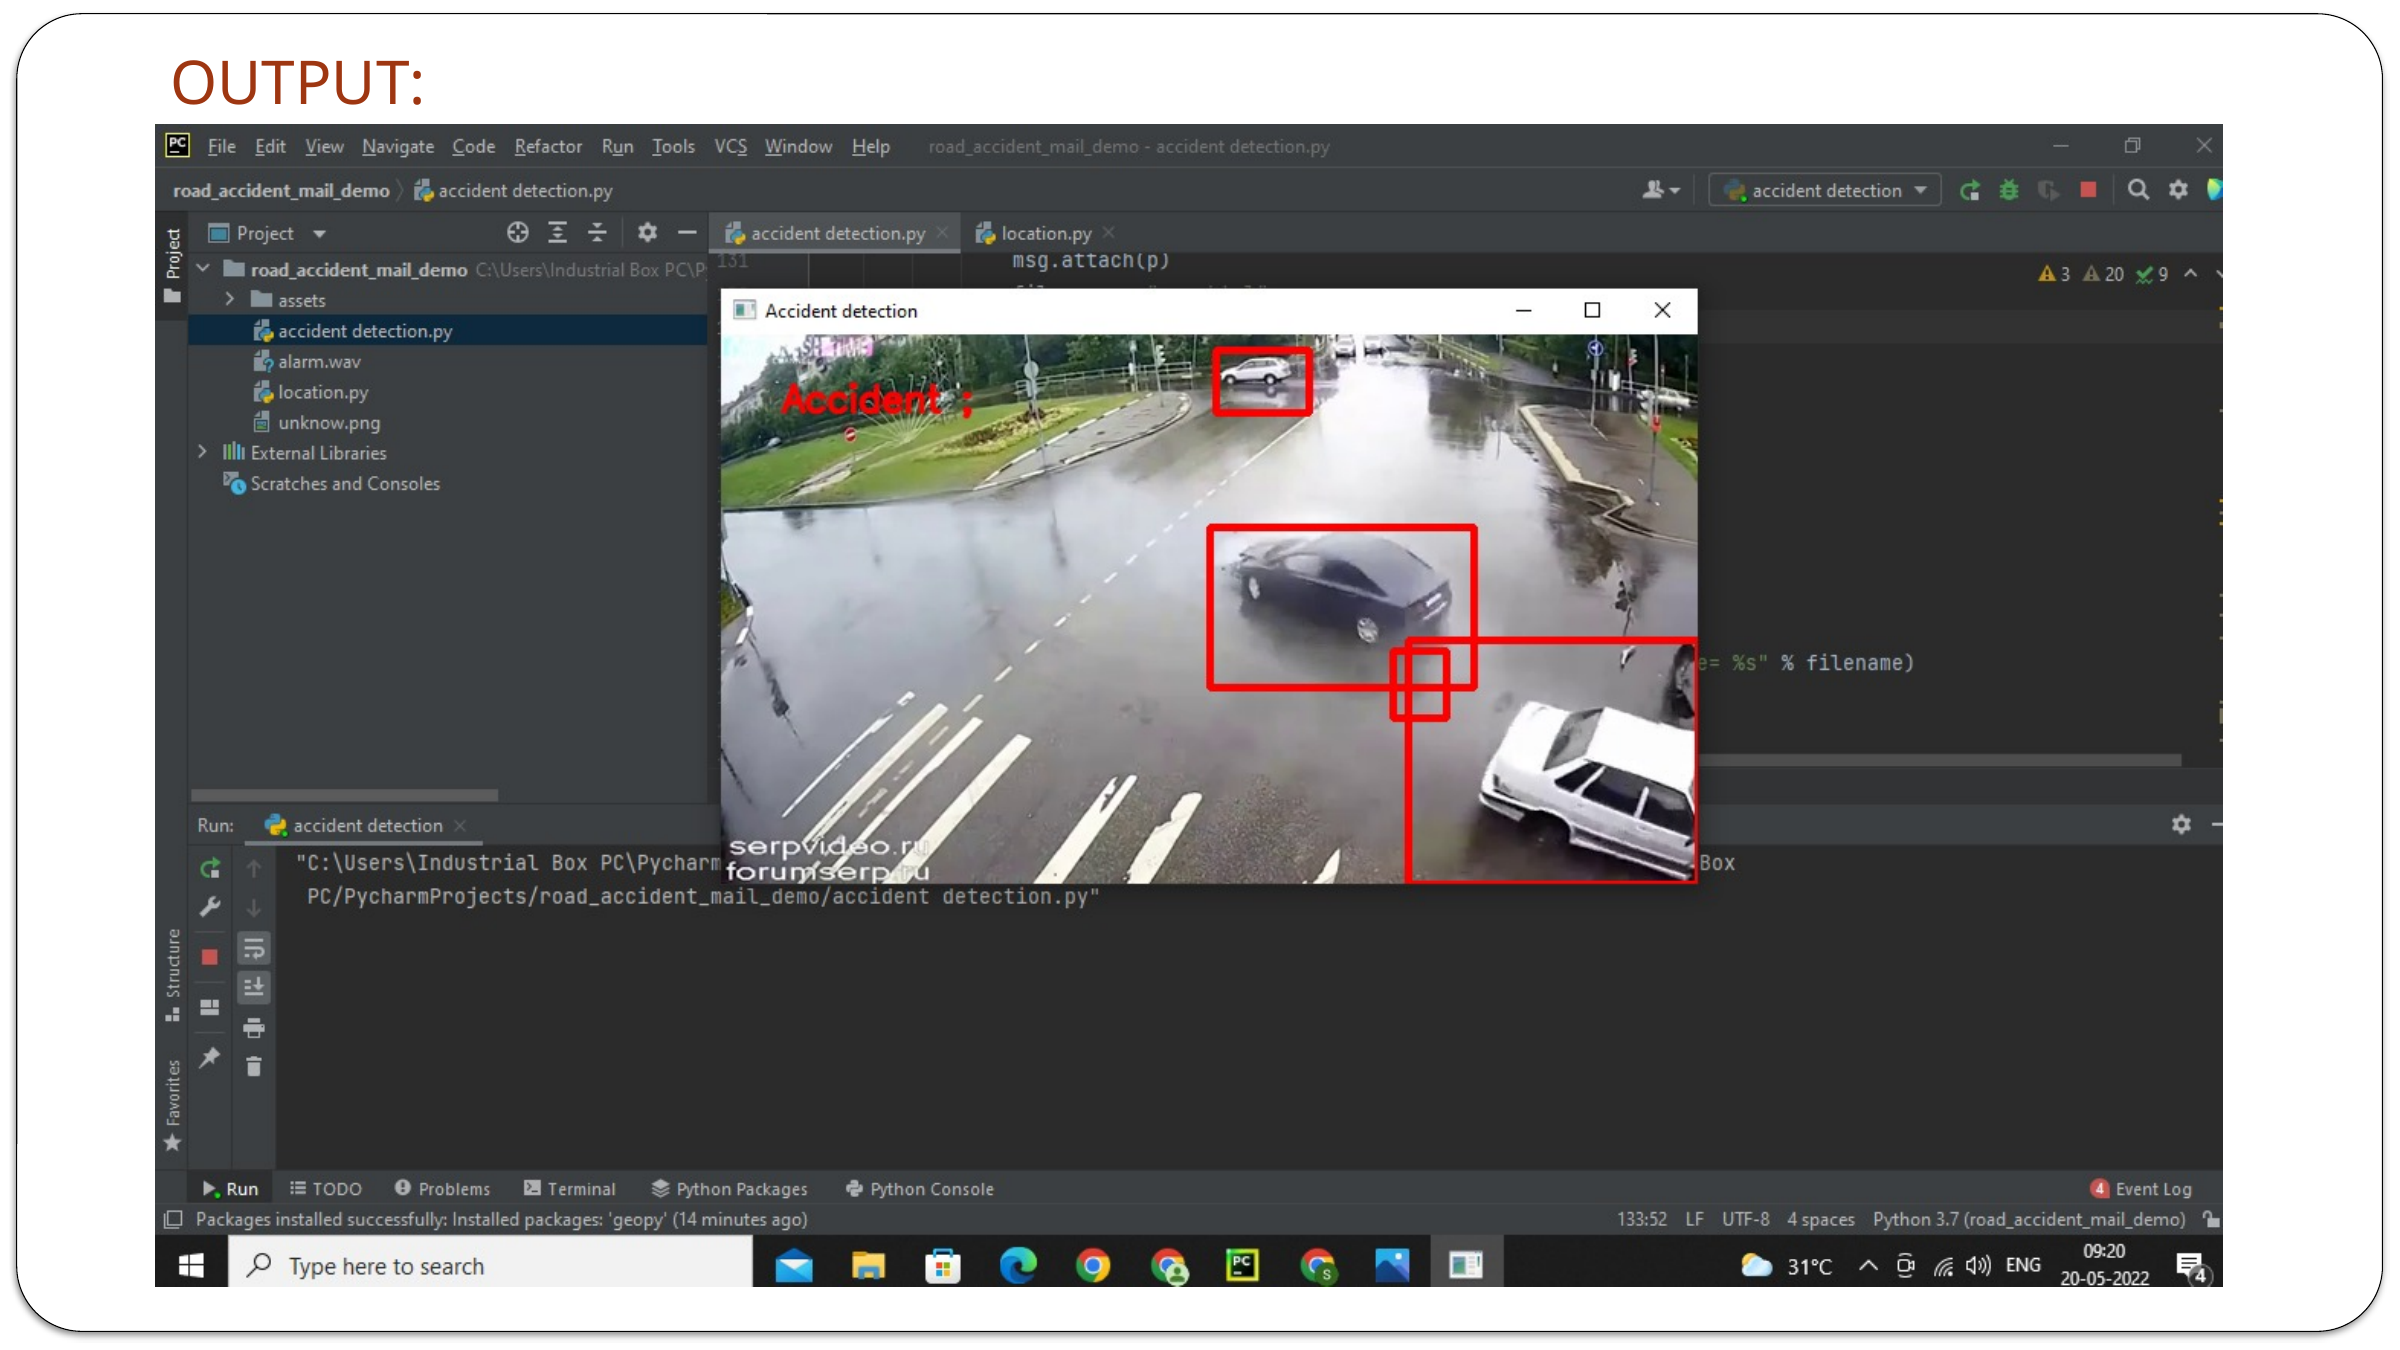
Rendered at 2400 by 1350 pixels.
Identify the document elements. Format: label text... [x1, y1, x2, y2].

text_box OUTPUT: [155, 36, 784, 123]
picture [154, 124, 2223, 1288]
